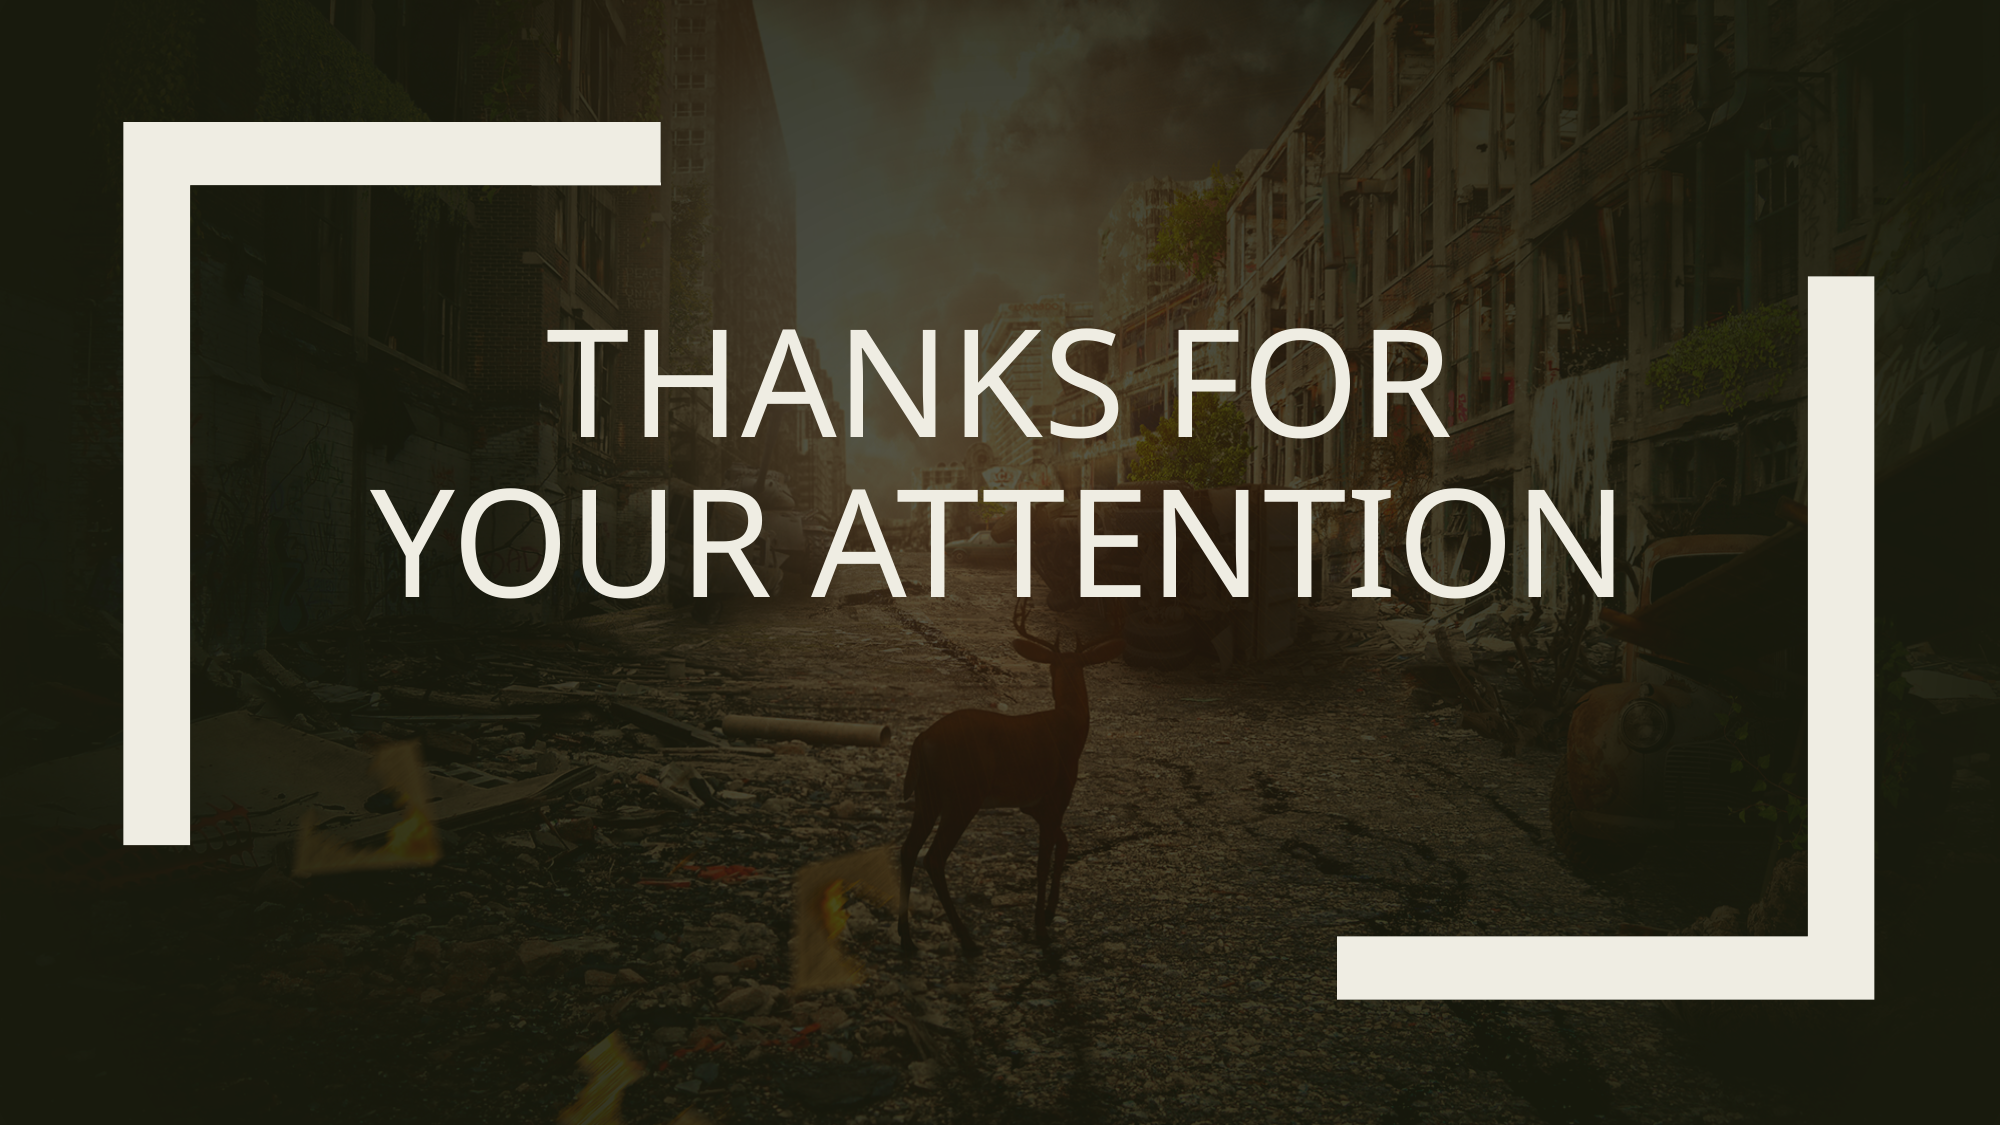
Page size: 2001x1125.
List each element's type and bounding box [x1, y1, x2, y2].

picture [0, 0, 2000, 1125]
text_box [123, 122, 1875, 1000]
